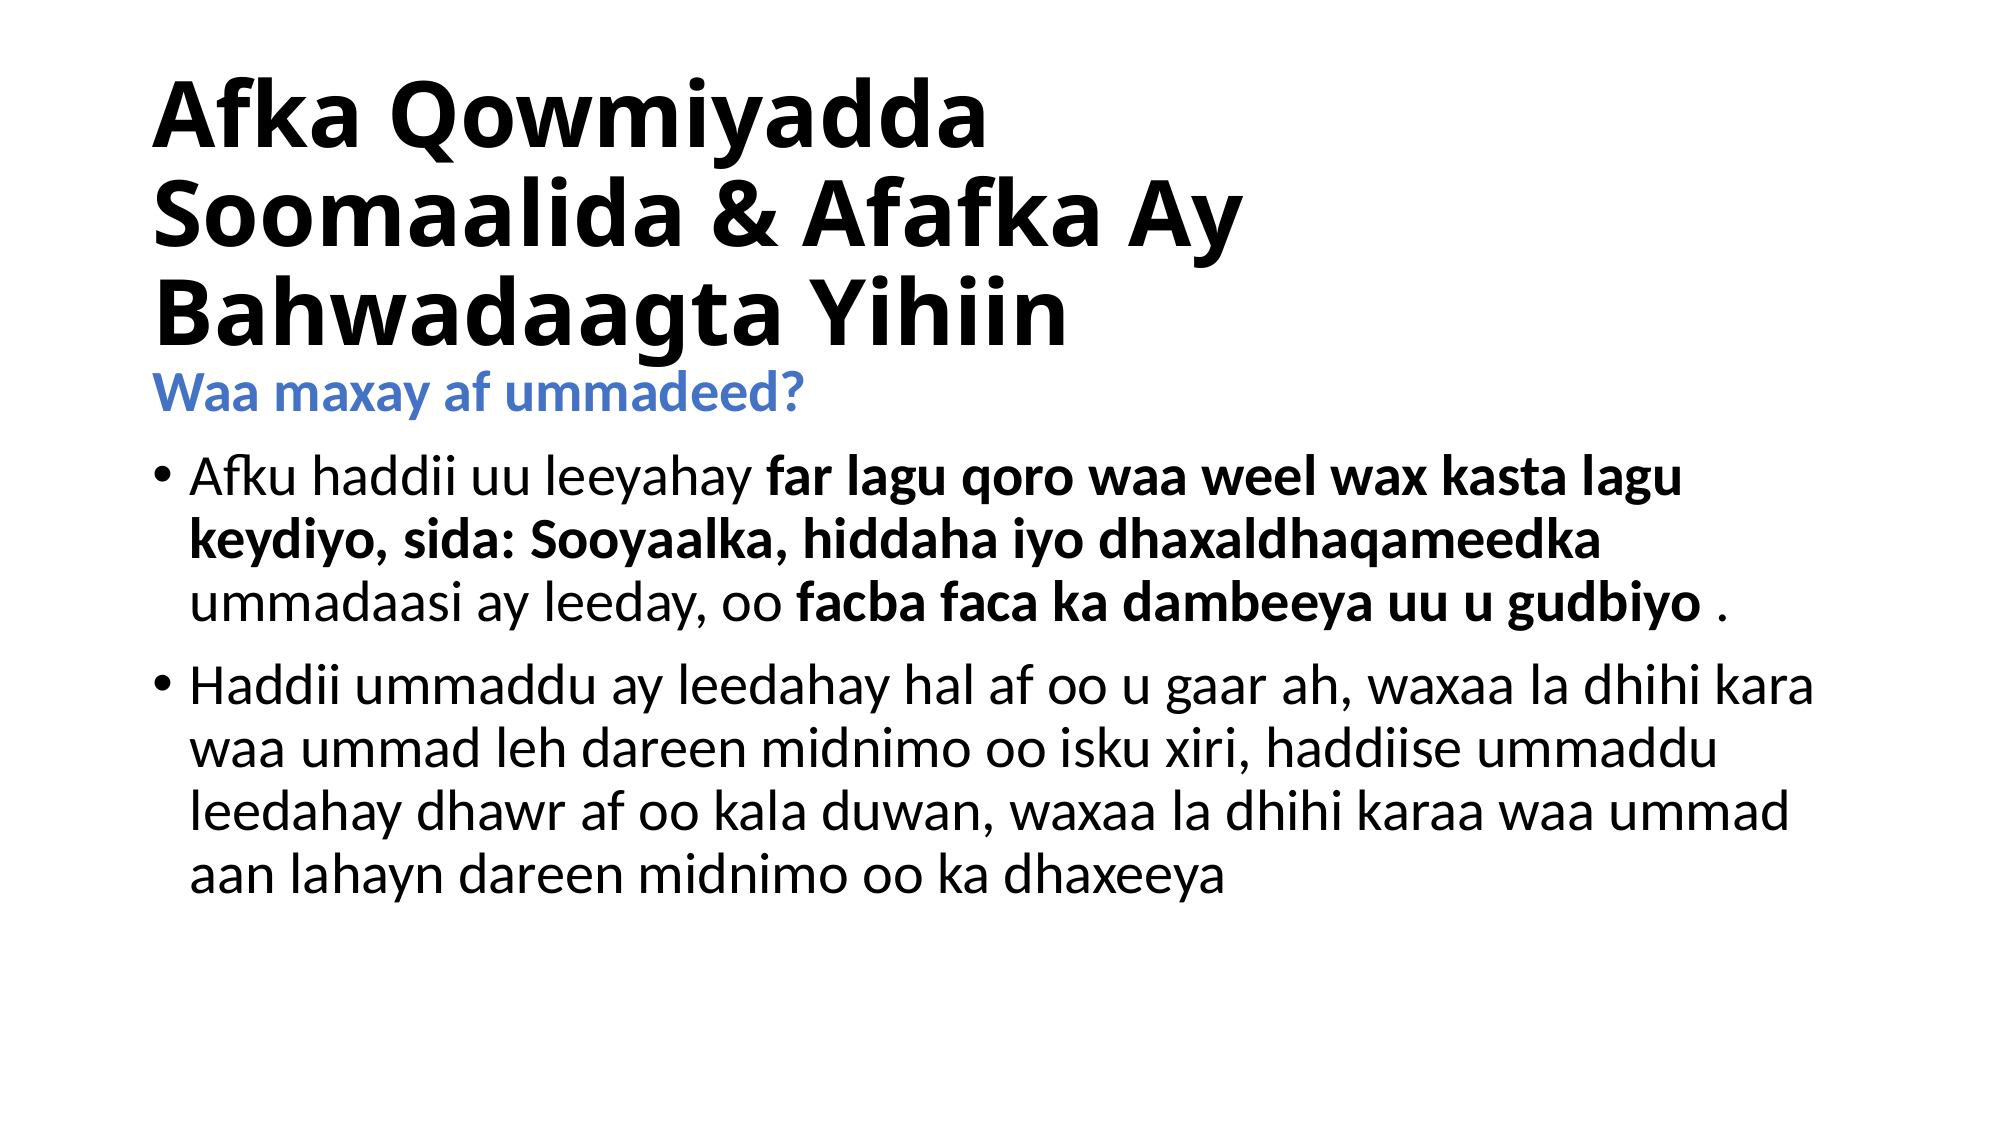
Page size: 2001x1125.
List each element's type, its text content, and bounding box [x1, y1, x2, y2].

title Afka Qowmiyadda Soomaalida & Afafka Ay Bahwadaagta Yihiin [137, 59, 1509, 354]
list Waa maxay af ummadeed? Afku haddii uu leeyahay far lagu qoro waa weel wax kasta lagu keydiyo, sida: Sooyaalka, hiddaha iyo dhaxaldhaqameedka ummadaasi ay leeday, oo facba faca ka dambeeya uu u gudbiyo . Haddii ummaddu ay leedahay hal af oo u gaar ah, waxaa la dhihi kara waa ummad leh dareen midnimo oo isku xiri, haddiise ummaddu leedahay dhawr af oo kala duwan, waxaa la dhihi karaa waa ummad aan lahayn dareen midnimo oo ka dhaxeeya [137, 354, 1863, 1108]
